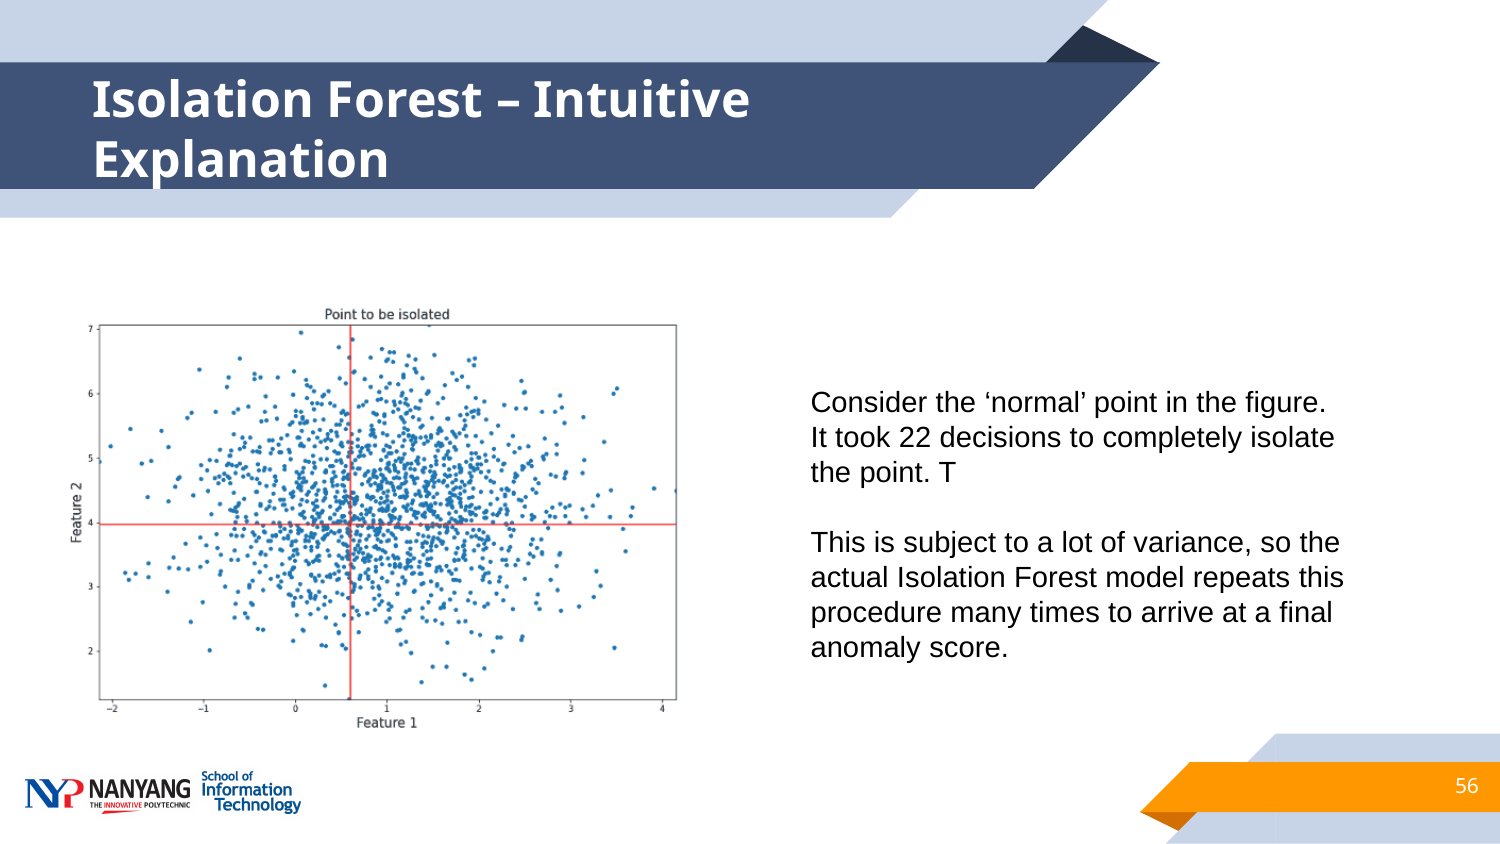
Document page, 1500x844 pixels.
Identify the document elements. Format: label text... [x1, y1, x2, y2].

picture [25, 779, 190, 814]
title Isolation Forest – Intuitive Explanation [77, 64, 1028, 190]
picture [202, 771, 301, 814]
text_box Consider the ‘normal’ point in the figure. It took 22 decisions to completely isolate the point. T This is subject to a lot of variance, so the actual Isolation Forest model repeats this procedure many times to arrive at a final anomaly score. [795, 375, 1395, 671]
picture [6, 265, 751, 761]
slide_number 56 [1249, 760, 1494, 813]
